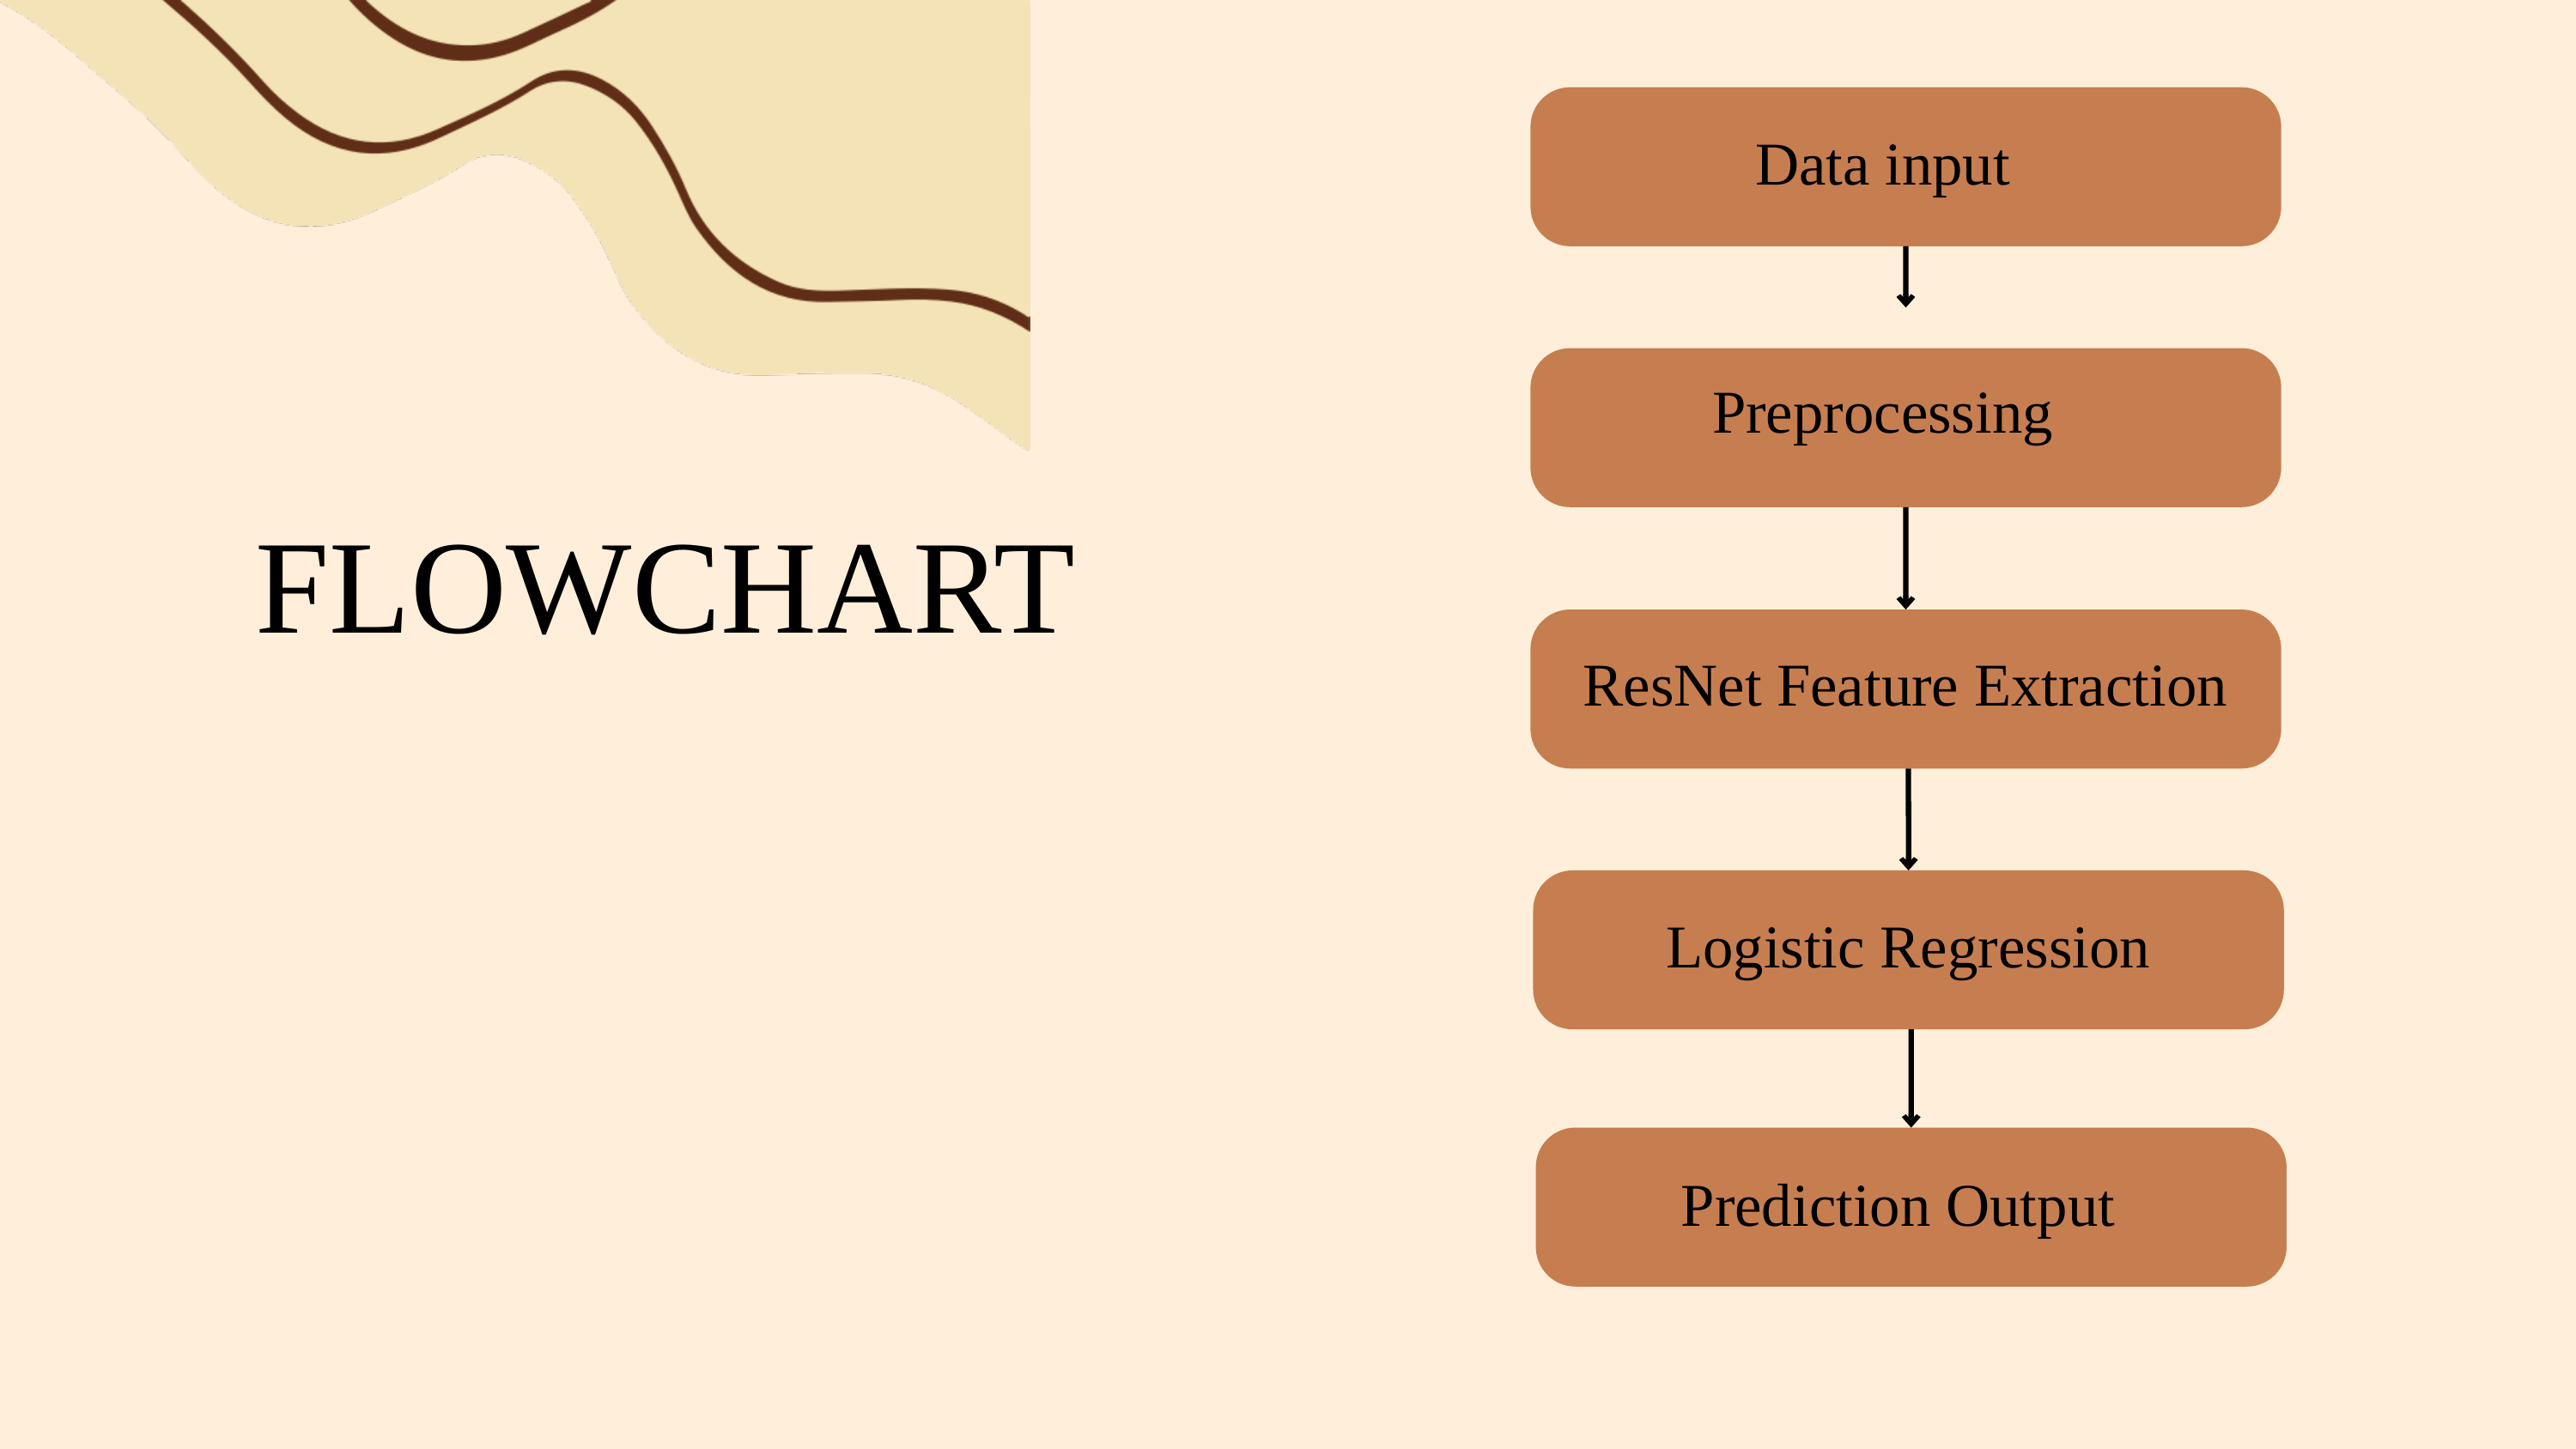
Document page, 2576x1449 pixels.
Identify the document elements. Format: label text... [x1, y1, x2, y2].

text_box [1530, 609, 2281, 769]
text_box [1899, 253, 1912, 308]
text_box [1530, 348, 2281, 507]
text_box FLOWCHART [0, 539, 1398, 660]
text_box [1533, 870, 2284, 1030]
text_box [1530, 87, 2281, 247]
text_box [0, 0, 1030, 452]
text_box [1535, 1127, 2287, 1287]
